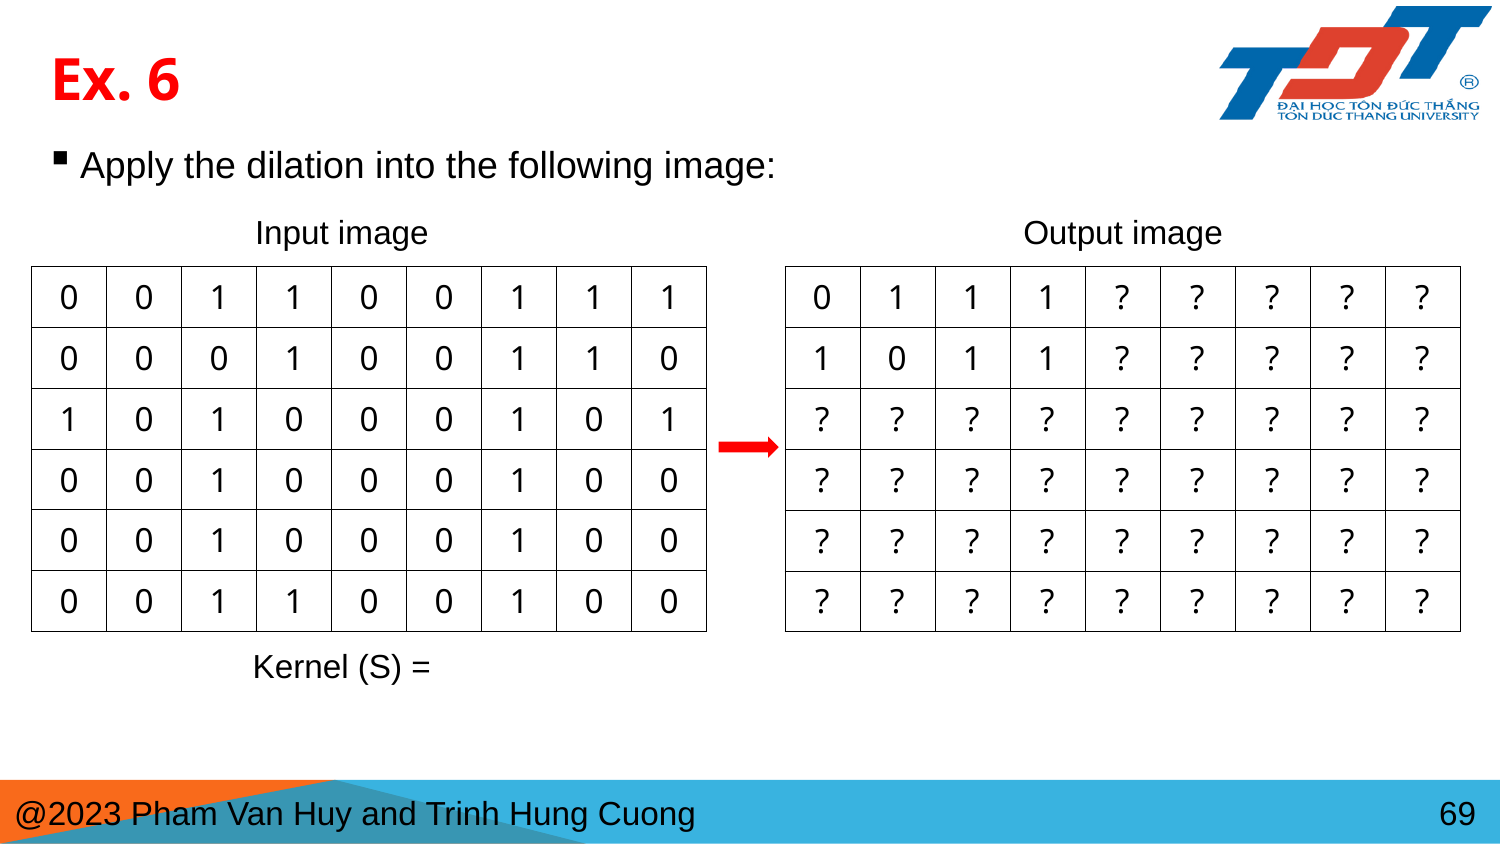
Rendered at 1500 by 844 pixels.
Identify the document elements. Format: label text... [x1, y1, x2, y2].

table_header ? [1386, 267, 1460, 327]
table_cell ? [1086, 389, 1160, 449]
table_cell 1 [786, 328, 860, 388]
table_header ? [1161, 267, 1235, 327]
table_cell ? [1236, 511, 1310, 571]
table_cell 1 [182, 510, 256, 570]
table_cell ? [786, 450, 860, 510]
table_cell ? [1311, 450, 1385, 510]
table_cell 0 [32, 450, 106, 509]
table_cell 0 [632, 571, 706, 631]
table_cell 1 [32, 389, 106, 449]
table_header 1 [632, 267, 706, 327]
table_cell 1 [182, 389, 256, 449]
table_cell 0 [557, 389, 631, 449]
table_cell 0 [557, 510, 631, 570]
table_cell ? [1086, 450, 1160, 510]
table_cell ? [1236, 328, 1310, 388]
table_cell 0 [407, 450, 481, 509]
table_cell 0 [332, 389, 406, 449]
table_cell ? [1011, 389, 1085, 449]
table_cell 0 [407, 389, 481, 449]
table_cell 0 [332, 510, 406, 570]
table_cell 0 [257, 510, 331, 570]
table_cell ? [936, 511, 1010, 571]
table_cell 0 [257, 450, 331, 509]
table_cell ? [1086, 511, 1160, 571]
table_cell 1 [482, 328, 556, 388]
table_cell 1 [182, 450, 256, 509]
table_cell ? [861, 450, 935, 510]
table_cell 0 [407, 571, 481, 631]
table_cell ? [1386, 389, 1460, 449]
table_cell 1 [557, 328, 631, 388]
table_cell 0 [407, 510, 481, 570]
title Ex. 6 [34, 43, 1269, 111]
table_cell 0 [861, 328, 935, 388]
table_cell ? [1311, 511, 1385, 571]
table_cell ? [1161, 572, 1235, 631]
table_cell ? [1161, 450, 1235, 510]
table_header 0 [107, 267, 181, 327]
table_cell ? [1236, 450, 1310, 510]
table_header 1 [557, 267, 631, 327]
table_cell ? [1161, 511, 1235, 571]
table_cell 0 [107, 389, 181, 449]
table_cell 1 [482, 389, 556, 449]
table_cell 0 [407, 328, 481, 388]
table_cell 1 [257, 328, 331, 388]
table_cell 0 [632, 328, 706, 388]
table_header 0 [32, 267, 106, 327]
table_header 0 [786, 267, 860, 327]
table_cell ? [1386, 511, 1460, 571]
table_cell ? [1311, 328, 1385, 388]
table_header ? [1311, 267, 1385, 327]
table_header 0 [407, 267, 481, 327]
table_cell 1 [936, 328, 1010, 388]
table_cell 0 [32, 510, 106, 570]
picture [1219, 6, 1492, 120]
table_header 1 [482, 267, 556, 327]
table_cell 0 [107, 510, 181, 570]
table_cell ? [936, 389, 1010, 449]
table_cell 1 [257, 571, 331, 631]
table_cell 0 [32, 328, 106, 388]
list Apply the dilation into the following image: [34, 133, 1472, 771]
table_cell ? [861, 389, 935, 449]
table_cell ? [1161, 389, 1235, 449]
table_cell ? [936, 450, 1010, 510]
table_cell 1 [1011, 328, 1085, 388]
table_cell ? [1086, 572, 1160, 631]
table_cell 1 [482, 571, 556, 631]
text_box [716, 434, 781, 460]
table_cell 0 [107, 571, 181, 631]
table_cell ? [1386, 450, 1460, 510]
table_cell ? [861, 511, 935, 571]
table_cell ? [1011, 572, 1085, 631]
table_cell 0 [182, 328, 256, 388]
table_cell ? [1236, 389, 1310, 449]
table_cell ? [1311, 572, 1385, 631]
table_cell ? [1386, 572, 1460, 631]
table_cell 1 [482, 450, 556, 509]
table_header 1 [1011, 267, 1085, 327]
table_cell 1 [632, 389, 706, 449]
table_cell 0 [32, 571, 106, 631]
table_cell 0 [107, 450, 181, 509]
table_cell 1 [482, 510, 556, 570]
table_cell ? [1311, 389, 1385, 449]
table_cell 0 [332, 450, 406, 509]
table_cell ? [1236, 572, 1310, 631]
table_cell ? [786, 511, 860, 571]
table_header ? [1236, 267, 1310, 327]
table_cell 0 [332, 328, 406, 388]
table_cell 1 [182, 571, 256, 631]
table_cell 0 [557, 571, 631, 631]
table_cell ? [936, 572, 1010, 631]
table_cell ? [1011, 450, 1085, 510]
table_header ? [1086, 267, 1160, 327]
table_cell 0 [107, 328, 181, 388]
table_header 1 [861, 267, 935, 327]
table_cell 0 [632, 450, 706, 509]
table_cell 0 [557, 450, 631, 509]
table_cell ? [786, 572, 860, 631]
table_header 0 [332, 267, 406, 327]
table_header 1 [257, 267, 331, 327]
table_header 1 [182, 267, 256, 327]
table_cell 0 [632, 510, 706, 570]
table_cell ? [786, 389, 860, 449]
table_cell ? [1086, 328, 1160, 388]
table_cell ? [1161, 328, 1235, 388]
table_cell ? [1011, 511, 1085, 571]
table_cell 0 [332, 571, 406, 631]
table_cell ? [1386, 328, 1460, 388]
table_header 1 [936, 267, 1010, 327]
table_cell ? [861, 572, 935, 631]
table_cell 0 [257, 389, 331, 449]
